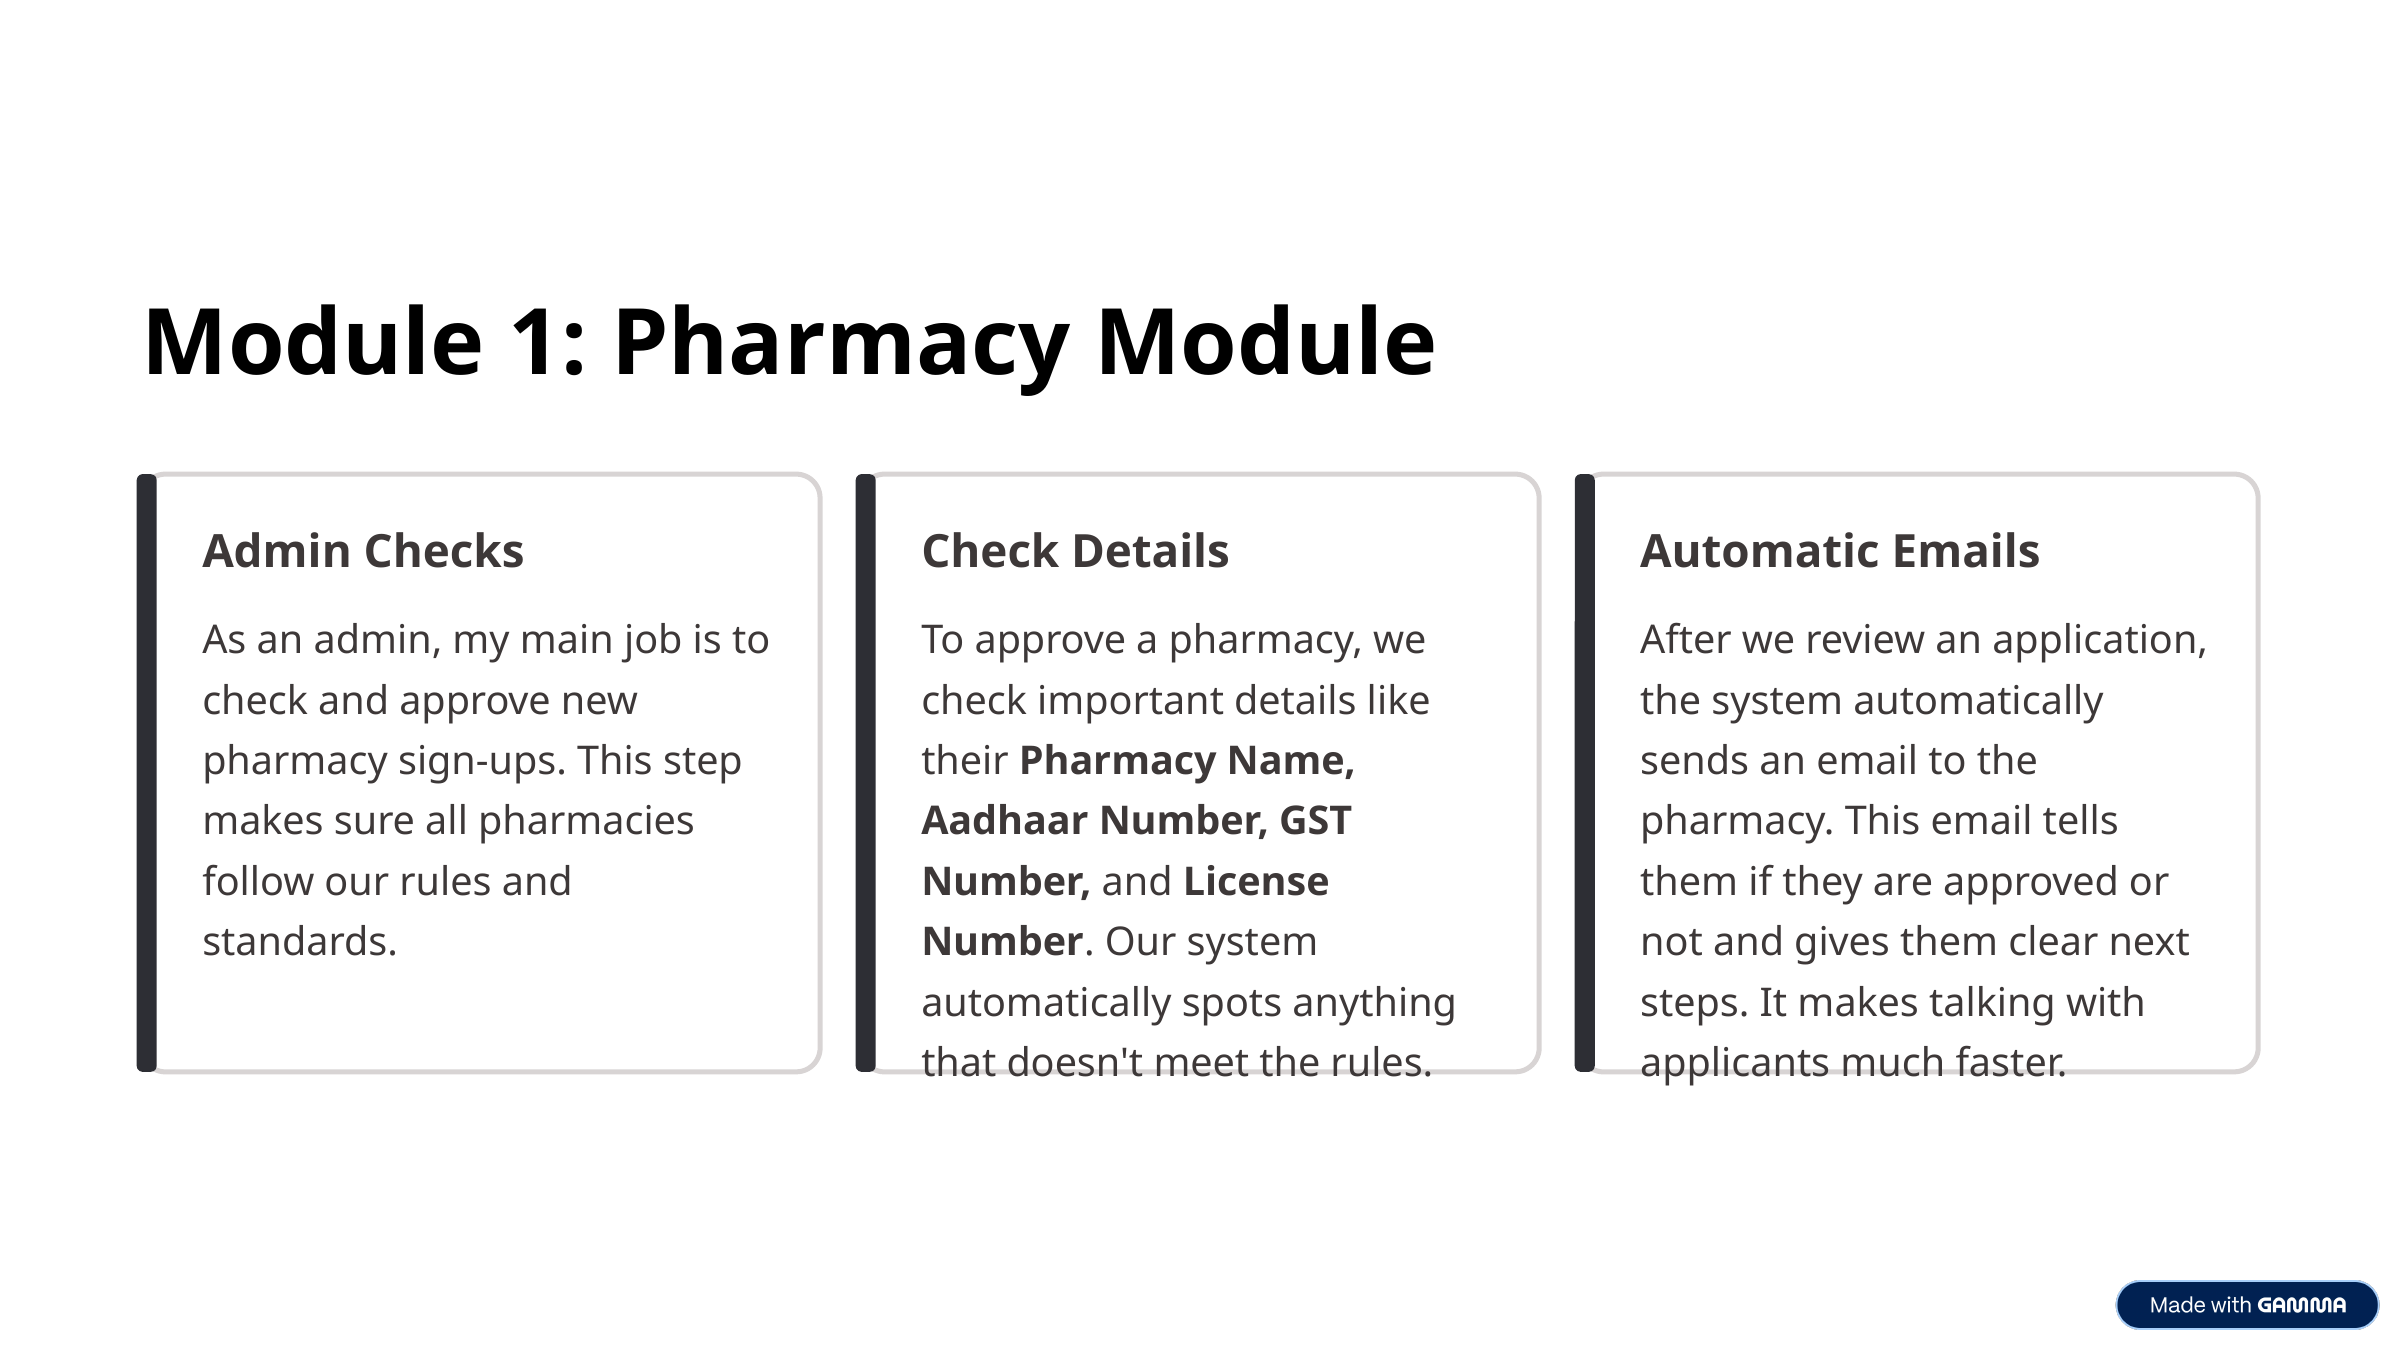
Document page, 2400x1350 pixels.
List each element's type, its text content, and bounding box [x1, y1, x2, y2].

text_box [1574, 474, 1595, 1072]
text_box Module 1: Pharmacy Module [141, 278, 1492, 394]
picture [2106, 1271, 2389, 1339]
text_box [136, 474, 157, 1072]
text_box After we review an application, the system automatically sends an email to the pharmacy. This email tells them if they are approved or not and gives them clear next steps. It makes talking with applicants much faster. [1640, 601, 2213, 1027]
text_box Admin Checks [202, 519, 663, 577]
text_box Automatic Emails [1640, 519, 2101, 577]
text_box [875, 474, 1540, 1072]
text_box [1594, 474, 2259, 1072]
text_box [156, 474, 821, 1072]
text_box To approve a pharmacy, we check important details like their Pharmacy Name, Aadhaar Number, GST Number, and License Number. Our system automatically spots anything that doesn't meet the rules. [921, 601, 1494, 1027]
text_box As an admin, my main job is to check and approve new pharmacy sign-ups. This step makes sure all pharmacies follow our rules and standards. [202, 601, 775, 905]
text_box Check Details [921, 519, 1382, 577]
text_box [855, 474, 876, 1072]
